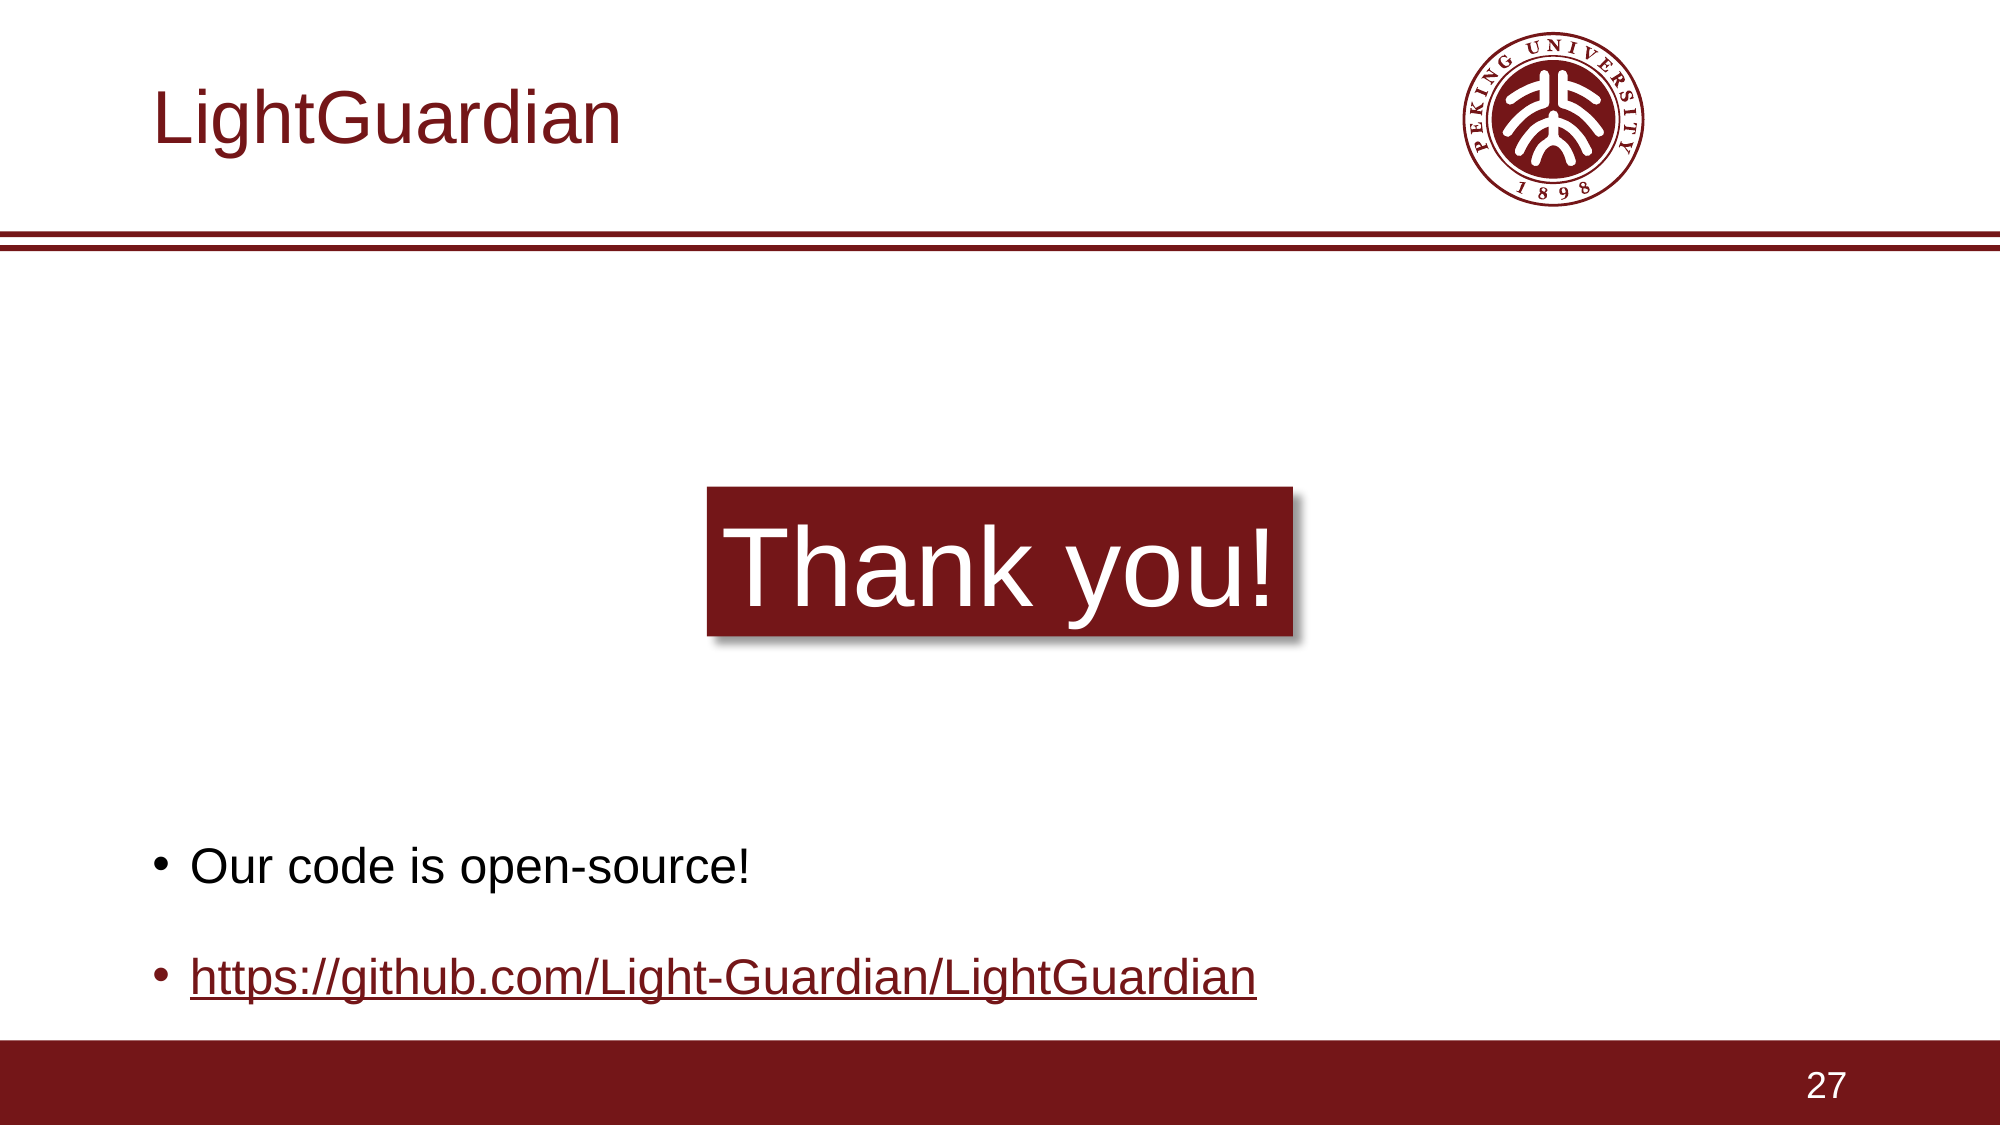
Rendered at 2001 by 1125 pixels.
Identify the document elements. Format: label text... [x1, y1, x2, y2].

text_box Thank you! [706, 486, 1293, 637]
slide_number 27 [1412, 1053, 1863, 1114]
list Our code is open-source! https://github.com/Light-Guardian/LightGuardian [137, 795, 1863, 1014]
title LightGuardian [137, 32, 1413, 207]
